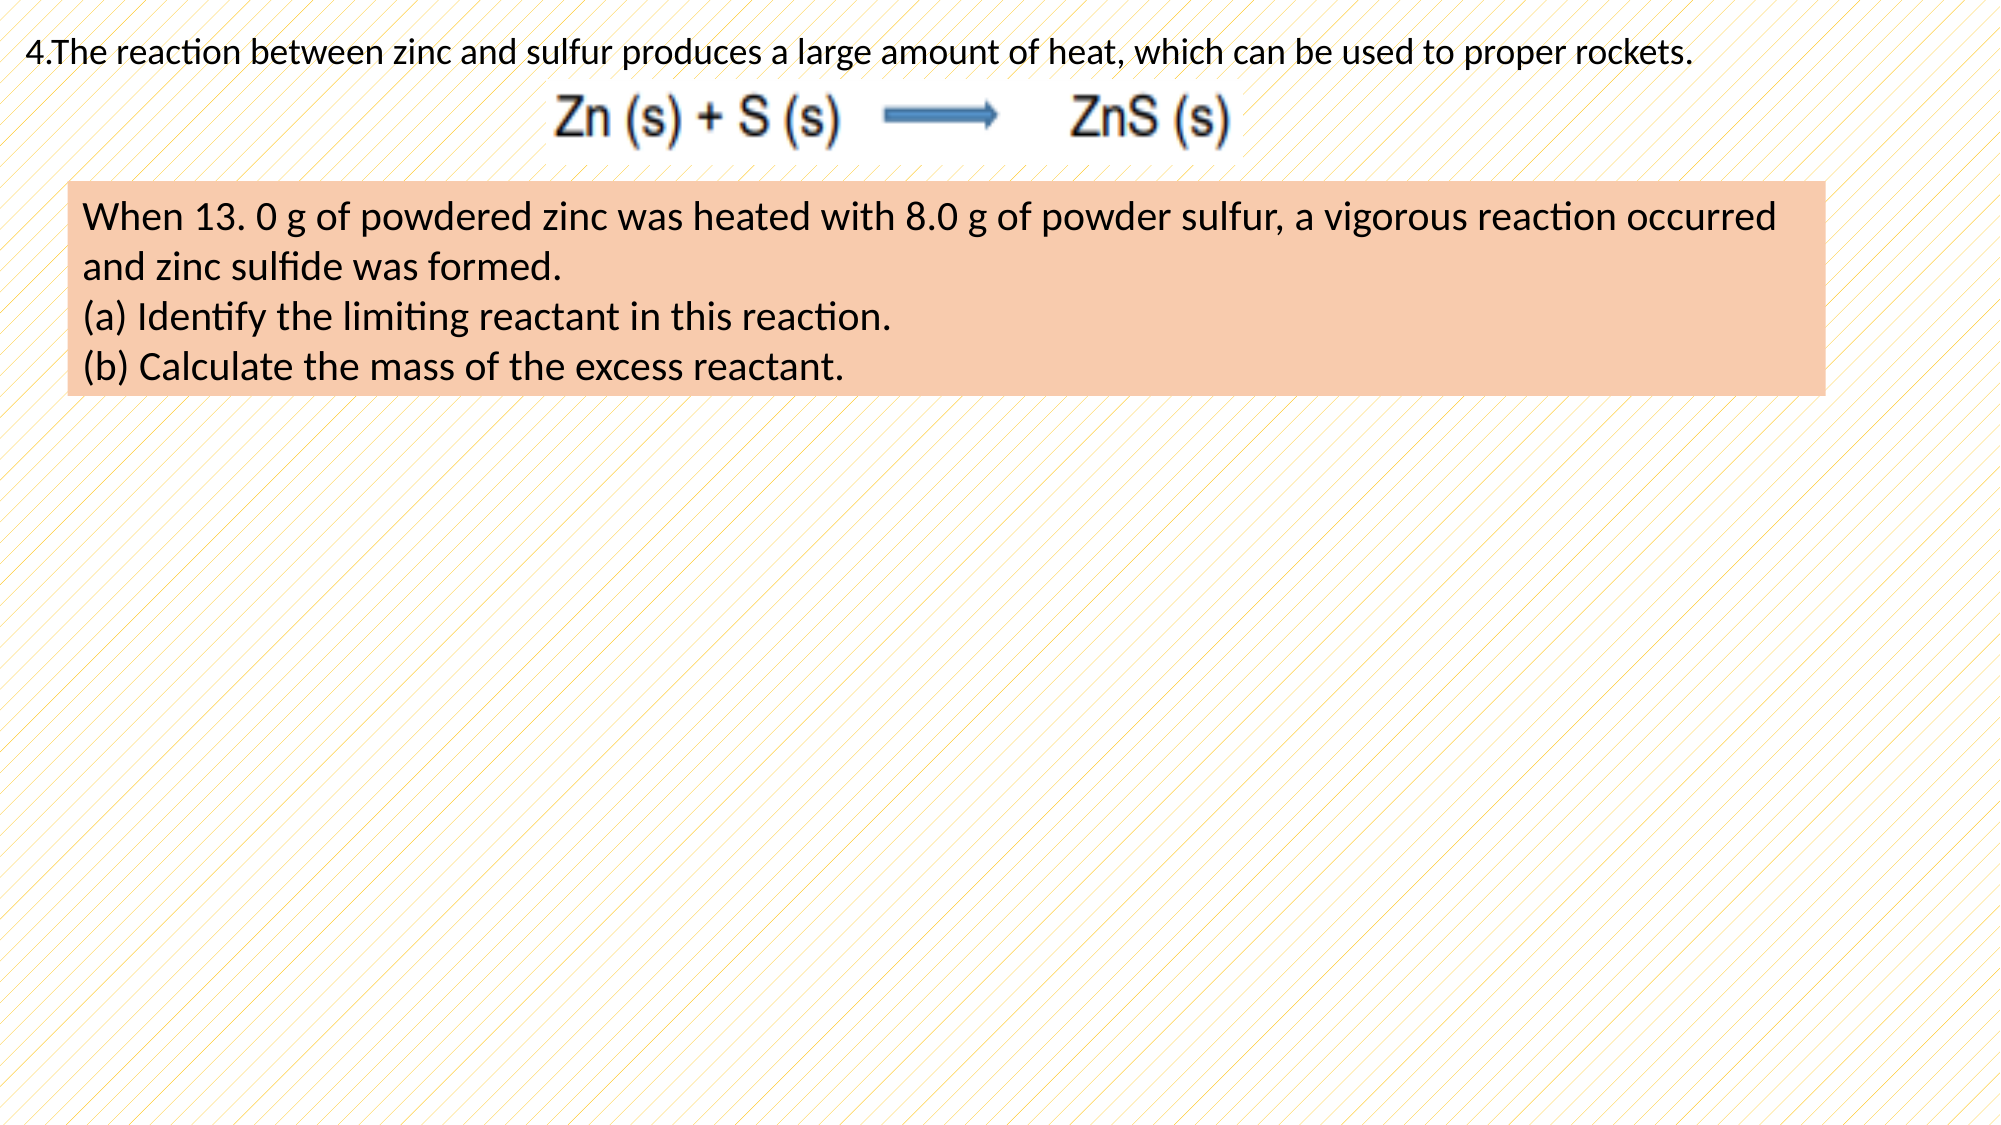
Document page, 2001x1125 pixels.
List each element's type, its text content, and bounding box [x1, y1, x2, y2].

text_box 4.The reaction between zinc and sulfur produces a large amount of heat, which can be used to proper rockets. [10, 19, 2000, 79]
text_box When 13. 0 g of powdered zinc was heated with 8.0 g of powder sulfur, a vigorous reaction occurred and zinc sulfide was formed. (a) Identify the limiting reactant in this reaction. (b) Calculate the mass of the excess reactant. [67, 181, 1826, 396]
picture [546, 79, 1243, 165]
